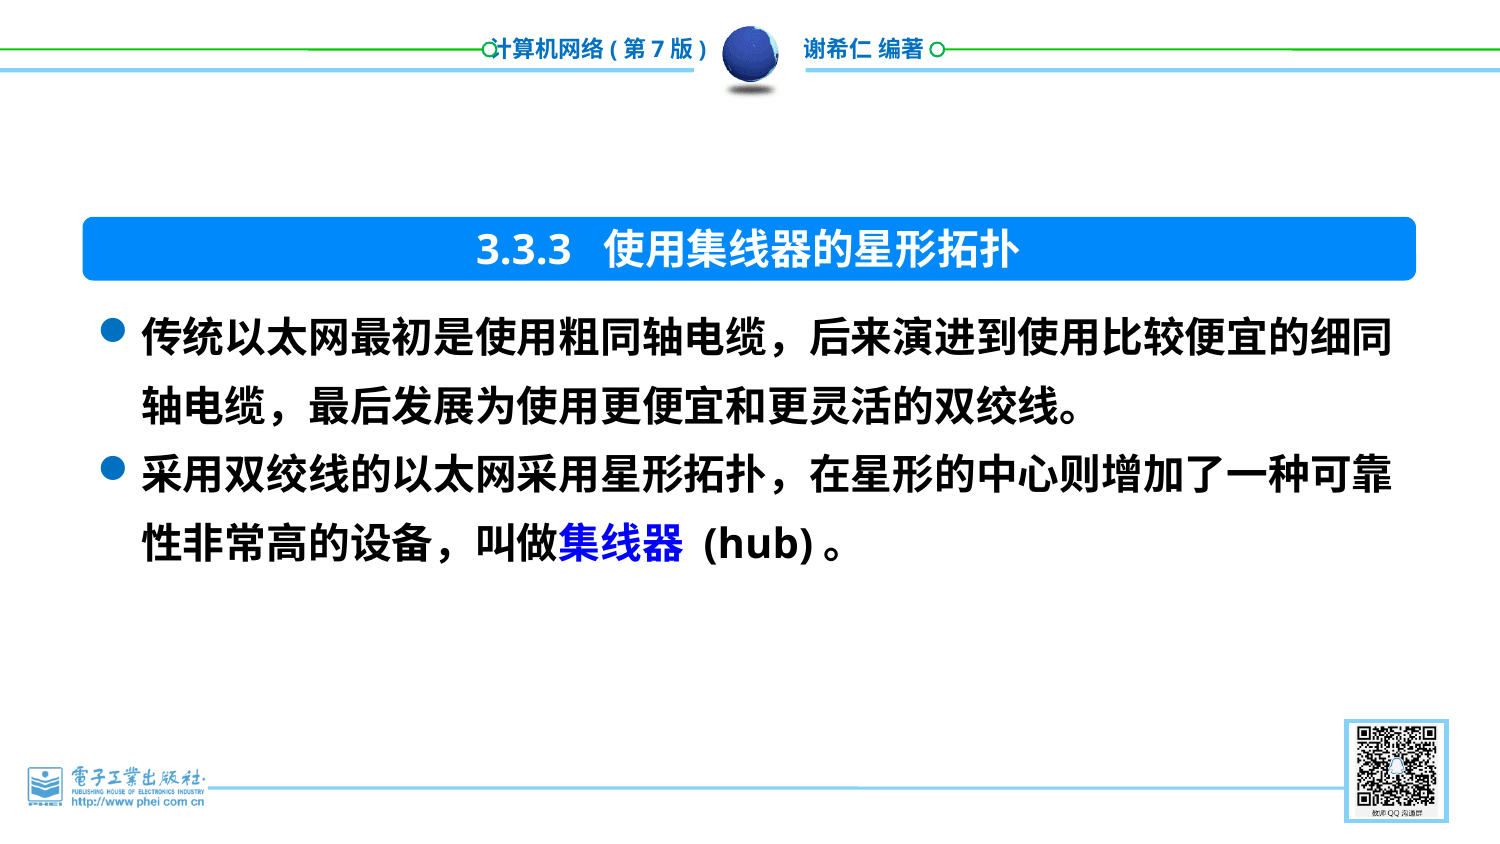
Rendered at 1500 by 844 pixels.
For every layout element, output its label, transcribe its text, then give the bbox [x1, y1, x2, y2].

picture [720, 24, 780, 100]
text_box 传统以太网最初是使用粗同轴电缆，后来演进到使用比较便宜的细同轴电缆，最后发展为使用更便宜和更灵活的双绞线。 采用双绞线的以太网采用星形拓扑，在星形的中心则增加了一种可靠性非常高的设备，叫做集线器 (hub)。 [82, 284, 1416, 575]
picture [23, 764, 208, 809]
picture [1355, 724, 1438, 817]
text_box [1036, 216, 1417, 281]
text_box [82, 216, 461, 281]
text_box 3.3.3 使用集线器的星形拓扑 [461, 215, 1036, 281]
